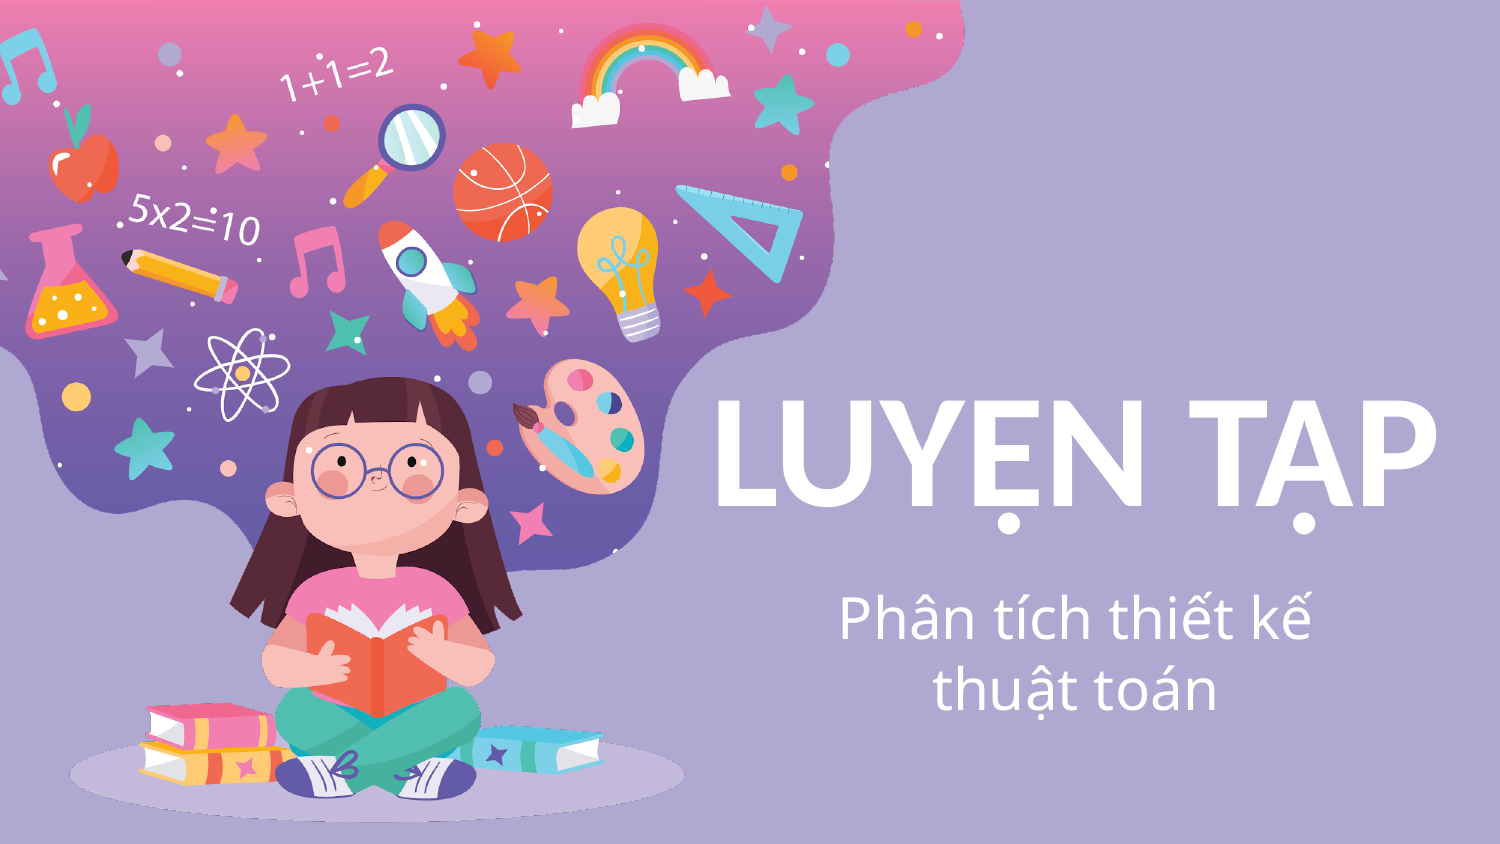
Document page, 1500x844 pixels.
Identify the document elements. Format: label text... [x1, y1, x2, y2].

title LUYỆN TẬP [986, 80, 1500, 554]
picture [0, 0, 981, 844]
subtitle Phân tích thiết kế thuật toán [986, 554, 1384, 737]
